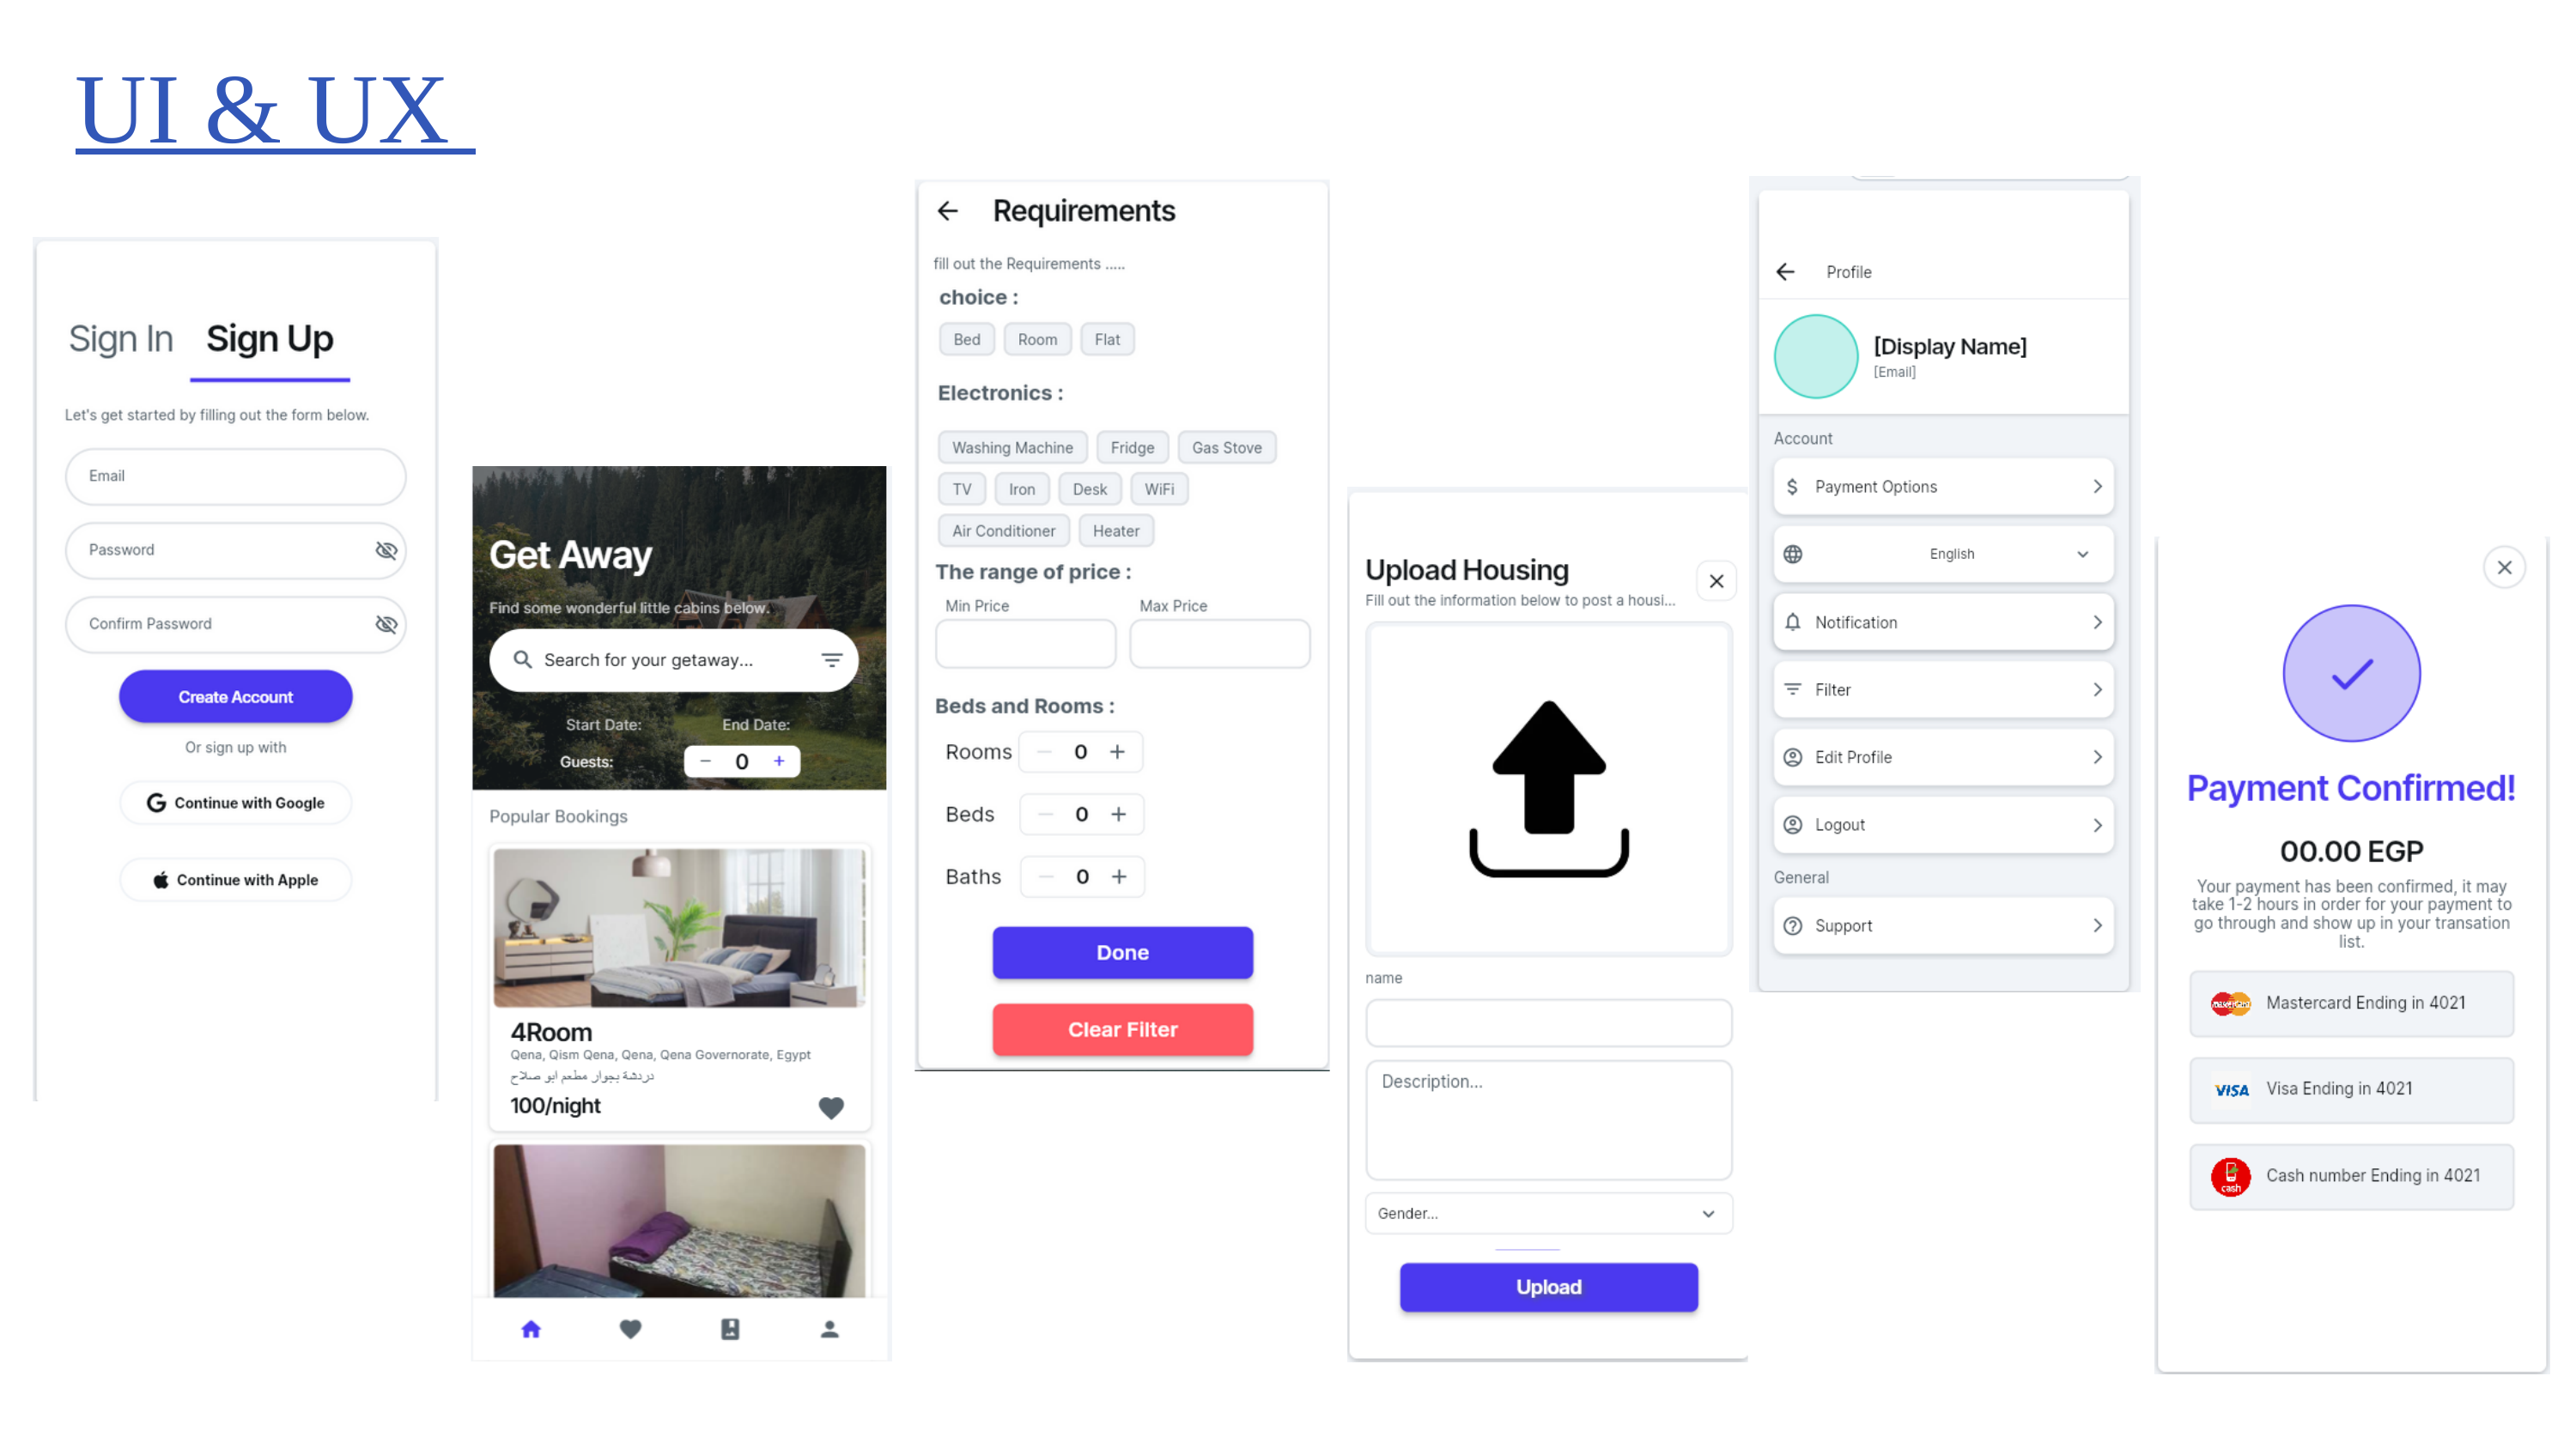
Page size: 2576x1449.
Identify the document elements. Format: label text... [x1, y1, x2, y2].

text_box UI & UX [75, 39, 1074, 163]
text_box [2154, 537, 2551, 1375]
text_box [914, 178, 1330, 1071]
text_box [471, 466, 892, 1361]
text_box [33, 237, 440, 1101]
text_box [1749, 176, 2142, 992]
text_box [1347, 487, 1748, 1362]
